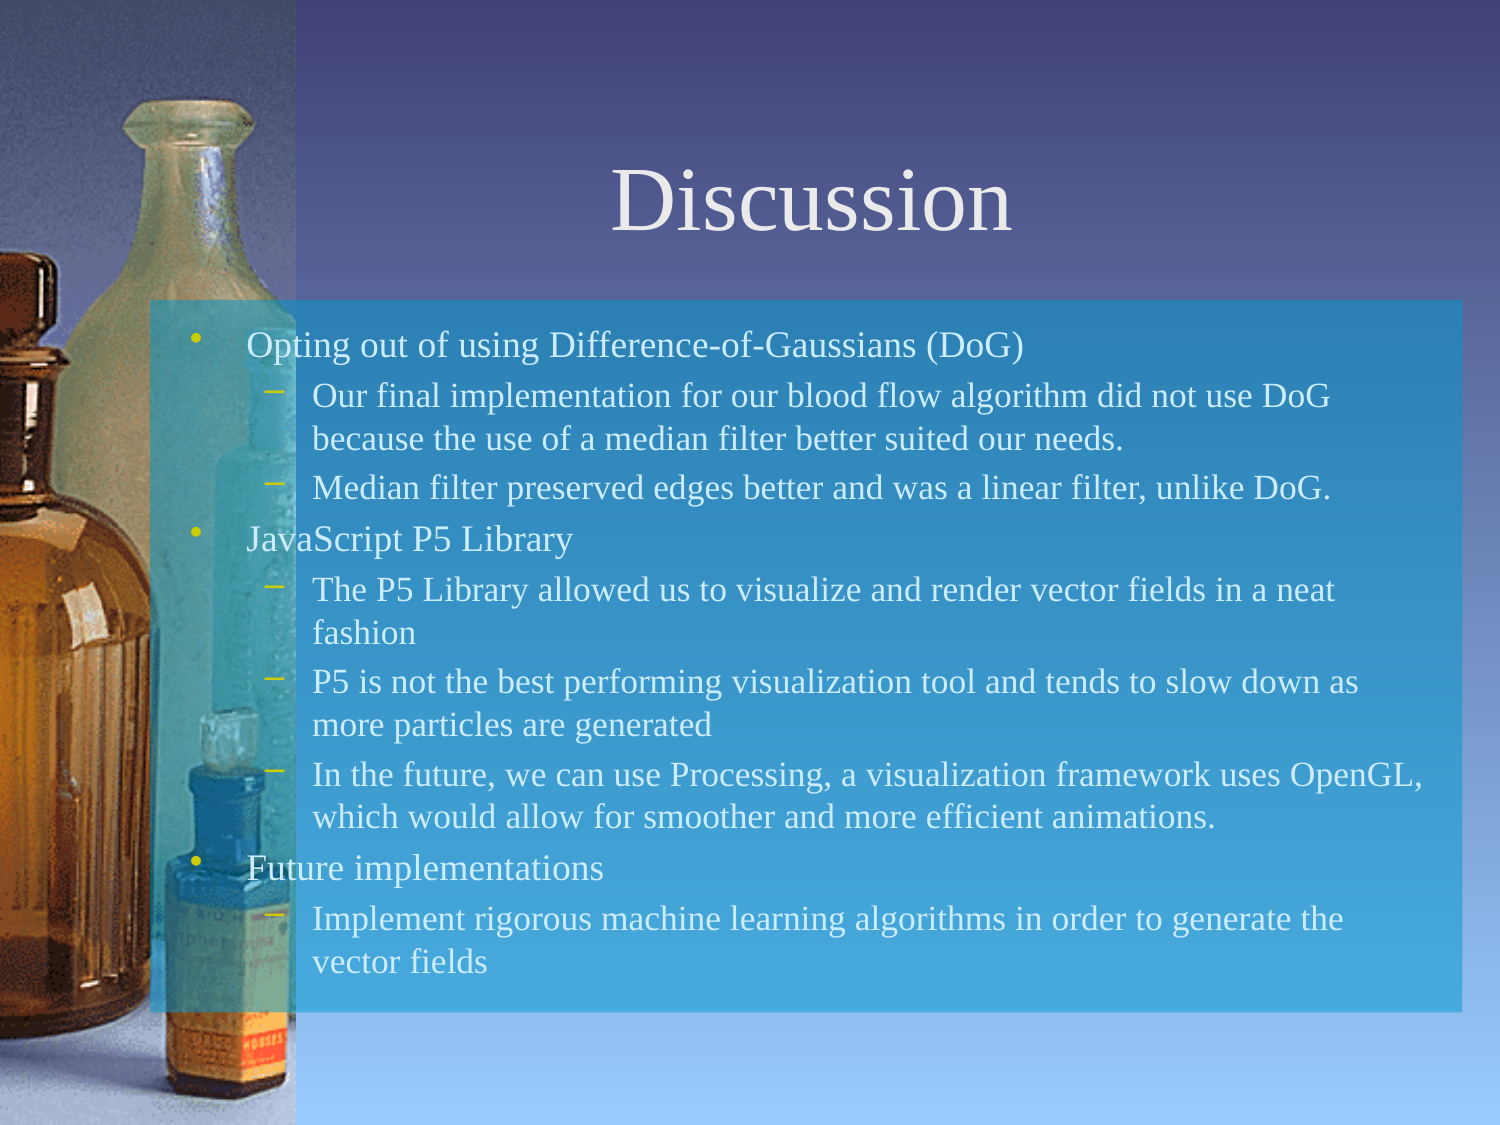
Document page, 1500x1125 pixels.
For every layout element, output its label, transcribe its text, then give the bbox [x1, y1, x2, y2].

picture [0, 0, 296, 1125]
title Discussion [174, 99, 1450, 288]
list Opting out of using Difference-of-Gaussians (DoG) Our final implementation for our blood flow algorithm did not use DoG because the use of a median filter better suited our needs. Median filter preserved edges better and was a linear filter, unlike DoG. JavaScript P5 Library The P5 Library allowed us to visualize and render vector fields in a neat fashion P5 is not the best performing visualization tool and tends to slow down as more particles are generated In the future, we can use Processing, a visualization framework uses OpenGL, which would allow for smoother and more efficient animations. Future implementations Implement rigorous machine learning algorithms in order to generate the vector fields [174, 312, 1450, 1000]
